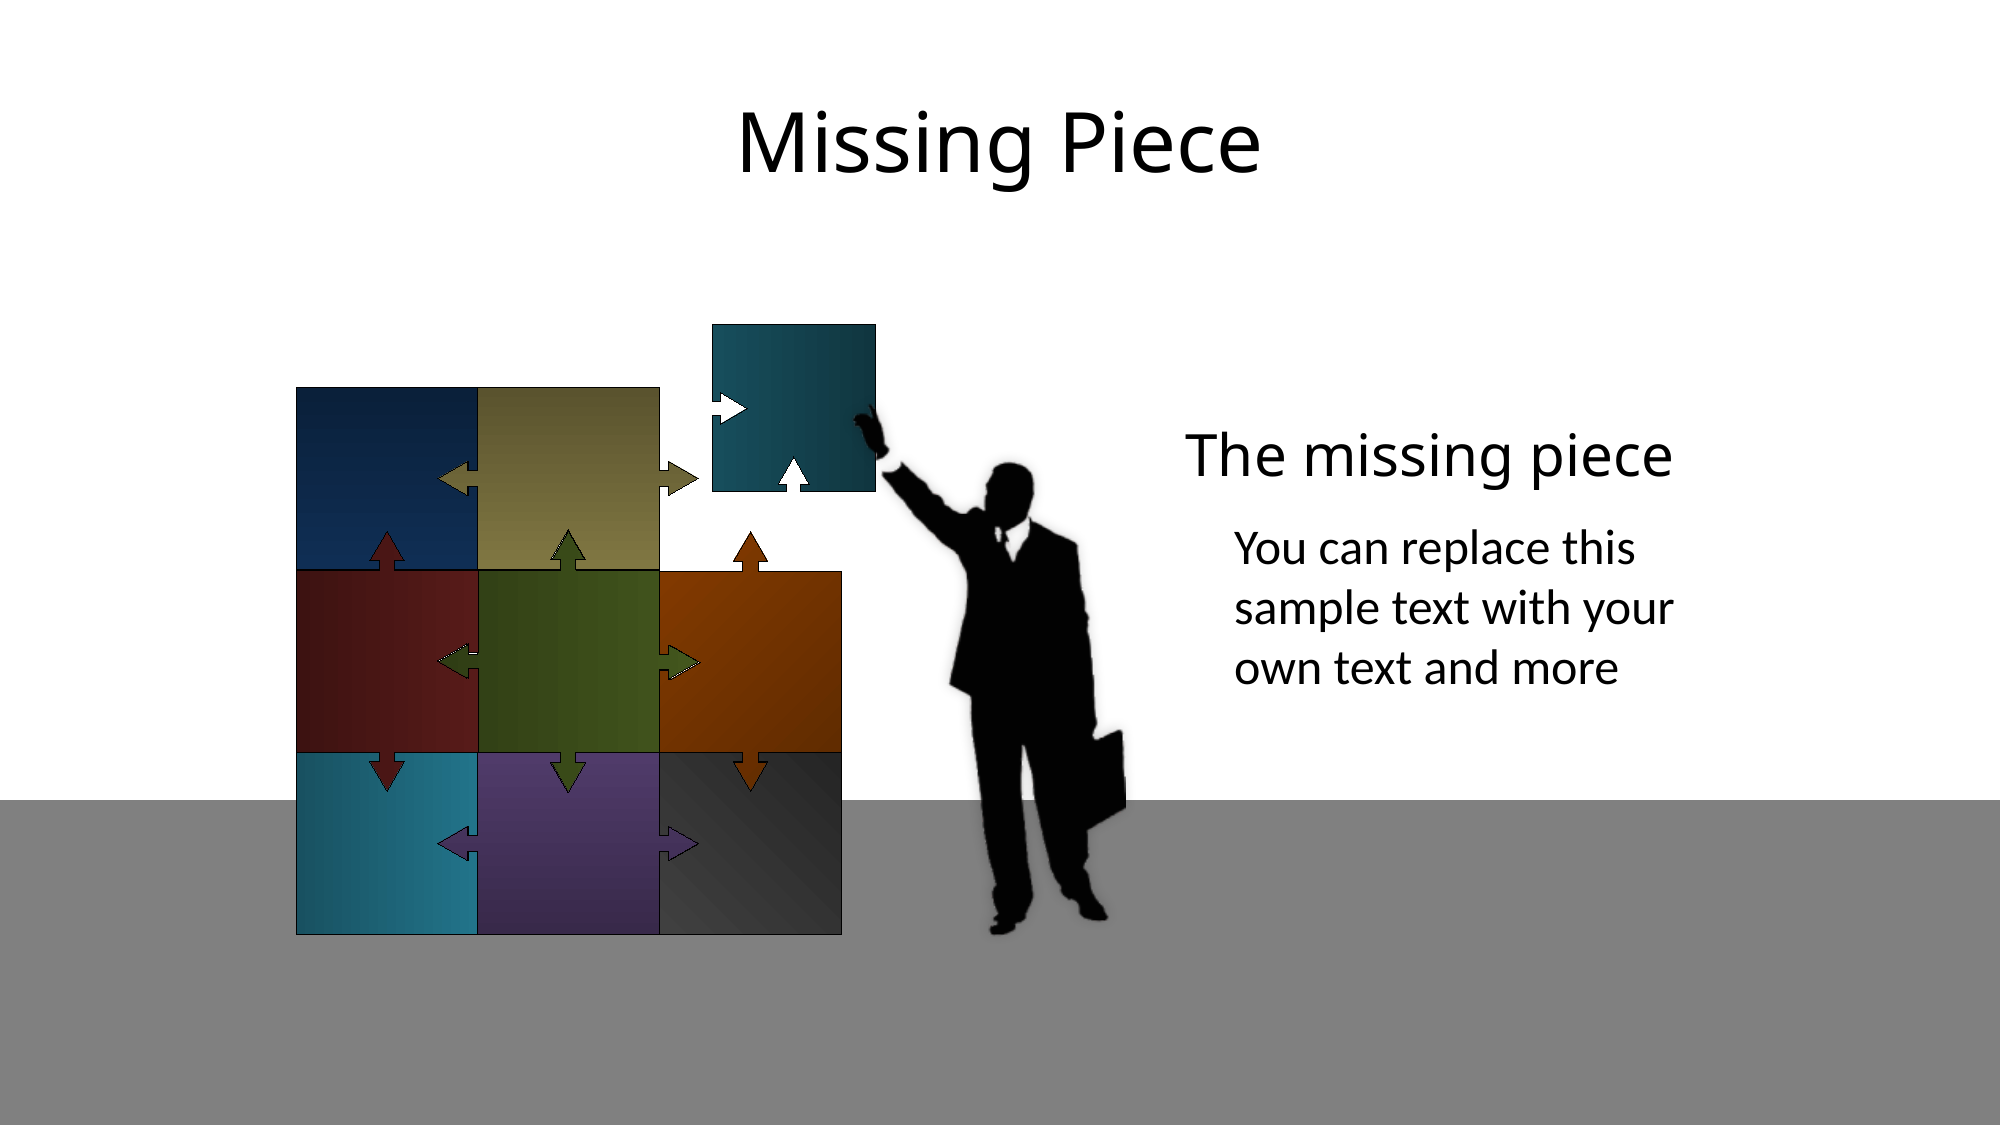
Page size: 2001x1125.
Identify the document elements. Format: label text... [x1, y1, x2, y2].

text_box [712, 324, 1126, 938]
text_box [1219, 410, 1704, 705]
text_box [296, 387, 707, 935]
title Missing Piece [99, 45, 1900, 233]
text_box [0, 798, 2000, 1125]
